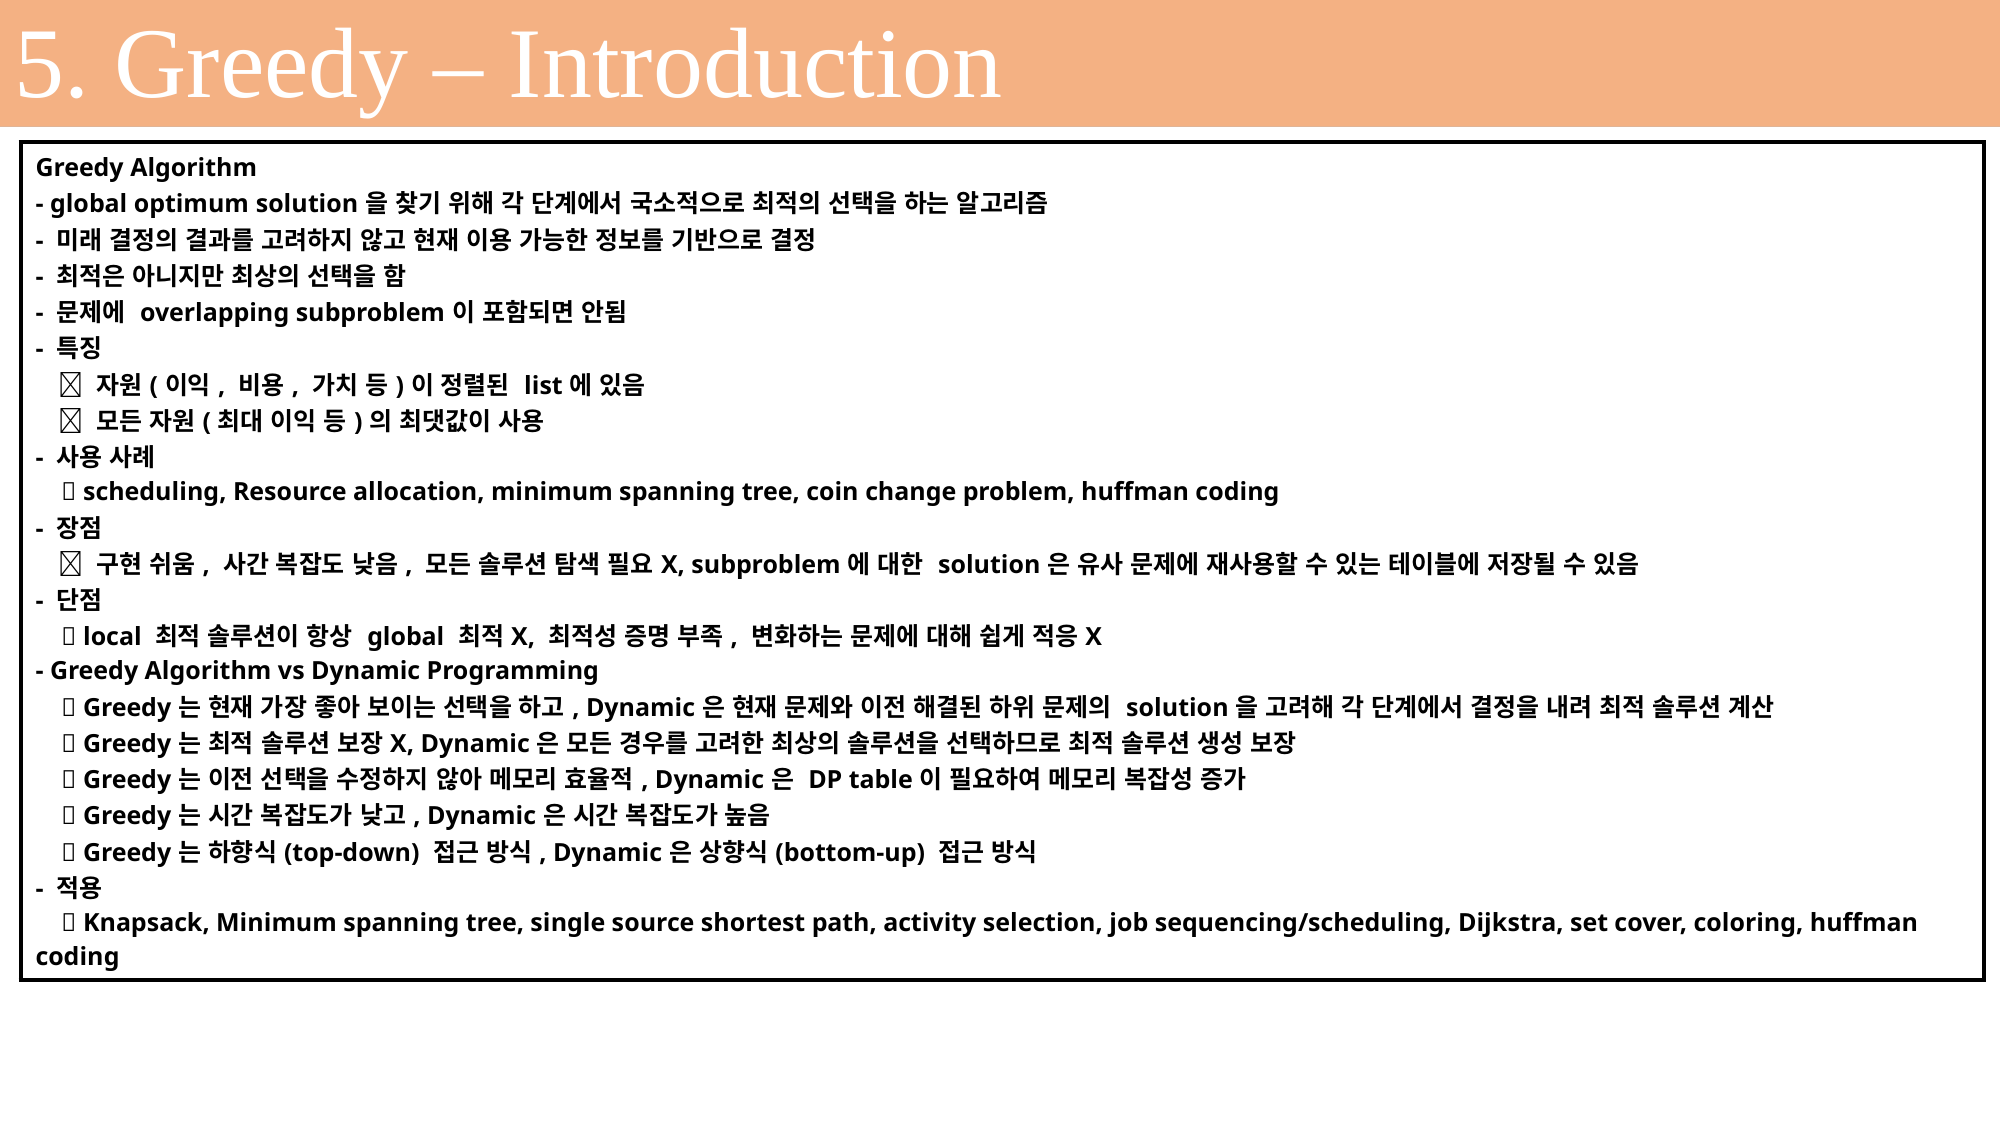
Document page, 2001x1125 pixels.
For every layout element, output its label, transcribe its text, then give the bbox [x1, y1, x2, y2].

text_box [0, 0, 2000, 128]
table_header Greedy Algorithm - global optimum solution을 찾기 위해 각 단계에서 국소적으로 최적의 선택을 하는 알고리즘 - 미래 결정의 결과를 고려하지 않고 현재 이용 가능한 정보를 기반으로 결정 - 최적은 아니지만 최상의 선택을 함 - 문제에 overlapping subproblem이 포함되면 안됨 - 특징  자원(이익, 비용, 가치 등)이 정렬된 list에 있음  모든 자원(최대 이익 등)의 최댓값이 사용 - 사용 사례  scheduling, Resource allocation, minimum spanning tree, coin change problem, huffman coding - 장점  구현 쉬움, 사간 복잡도 낮음, 모든 솔루션 탐색 필요X, subproblem에 대한 solution은 유사 문제에 재사용할 수 있는 테이블에 저장될 수 있음 - 단점  local 최적 솔루션이 항상 global 최적X, 최적성 증명 부족, 변화하는 문제에 대해 쉽게 적응X - Greedy Algorithm vs Dynamic Programming  Greedy는 현재 가장 좋아 보이는 선택을 하고, Dynamic은 현재 문제와 이전 해결된 하위 문제의 solution을 고려해 각 단계에서 결정을 내려 최적 솔루션 계산  Greedy는 최적 솔루션 보장X, Dynamic은 모든 경우를 고려한 최상의 솔루션을 선택하므로 최적 솔루션 생성 보장  Greedy는 이전 선택을 수정하지 않아 메모리 효율적, Dynamic은 DP table이 필요하여 메모리 복잡성 증가  Greedy는 시간 복잡도가 낮고, Dynamic은 시간 복잡도가 높음  Greedy는 하향식(top-down) 접근 방식, Dynamic은 상향식(bottom-up) 접근 방식 - 적용  Knapsack, Minimum spanning tree, single source shortest path, activity selection, job sequencing/scheduling, Dijkstra, set cover, coloring, huffman coding [23, 144, 1982, 978]
text_box 5. Greedy – Introduction [0, 0, 1867, 126]
